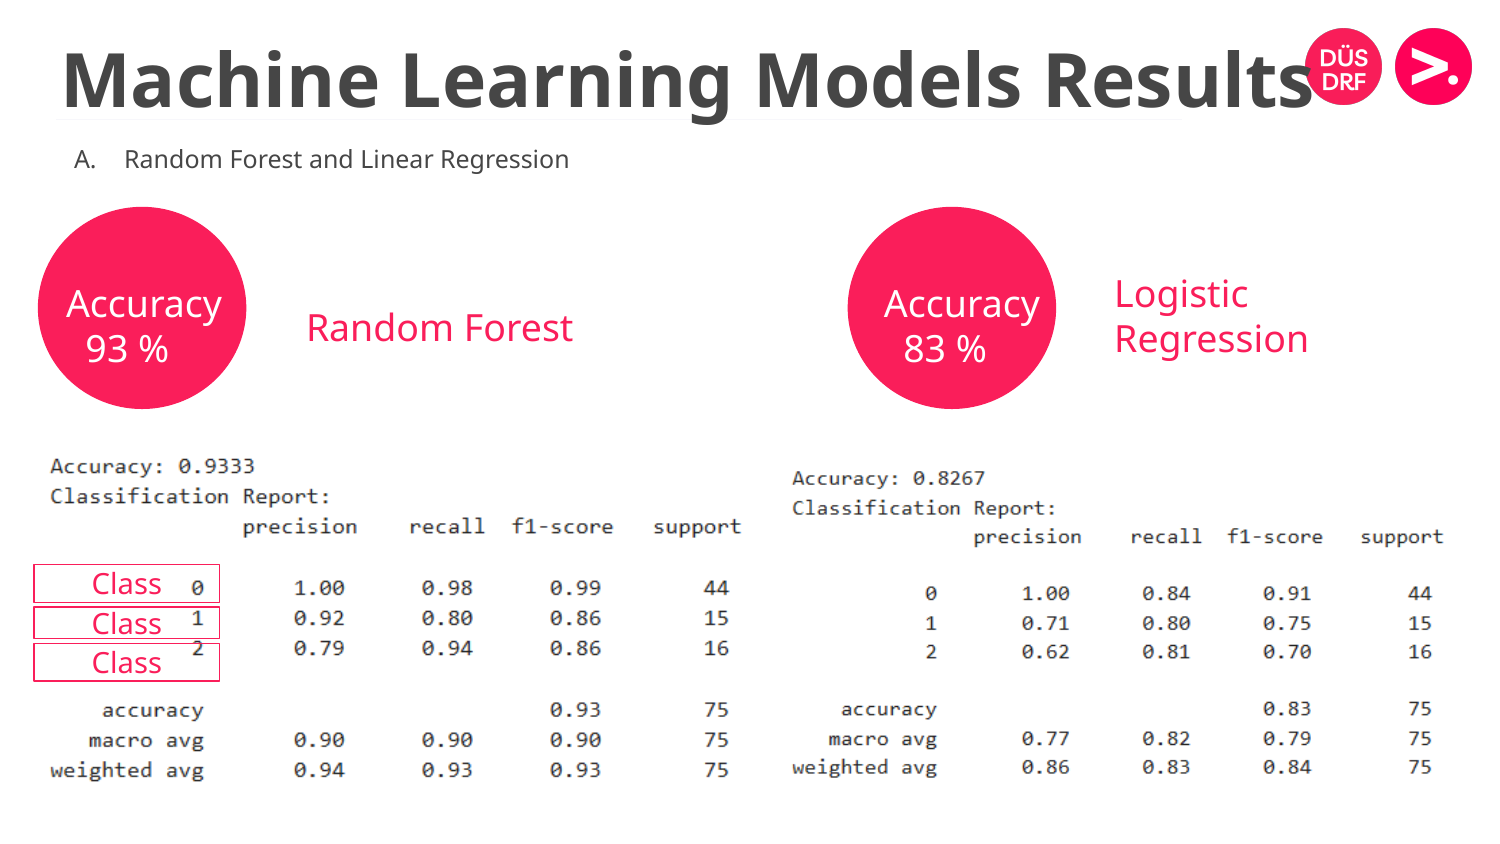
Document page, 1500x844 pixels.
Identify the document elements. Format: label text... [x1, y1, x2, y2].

text_box Accuracy 93 % [51, 264, 258, 351]
text_box Accuracy 83 % [869, 264, 1076, 351]
text_box [848, 207, 1046, 409]
picture [24, 449, 757, 804]
text_box Random Forest [291, 288, 641, 327]
picture [1443, 28, 1472, 105]
title Machine Learning Models Results [45, 17, 1443, 167]
picture [780, 466, 1466, 786]
subtitle Random Forest and Linear Regression [34, 123, 1237, 184]
text_box Logistic Regression [1099, 255, 1449, 294]
text_box [38, 207, 236, 409]
